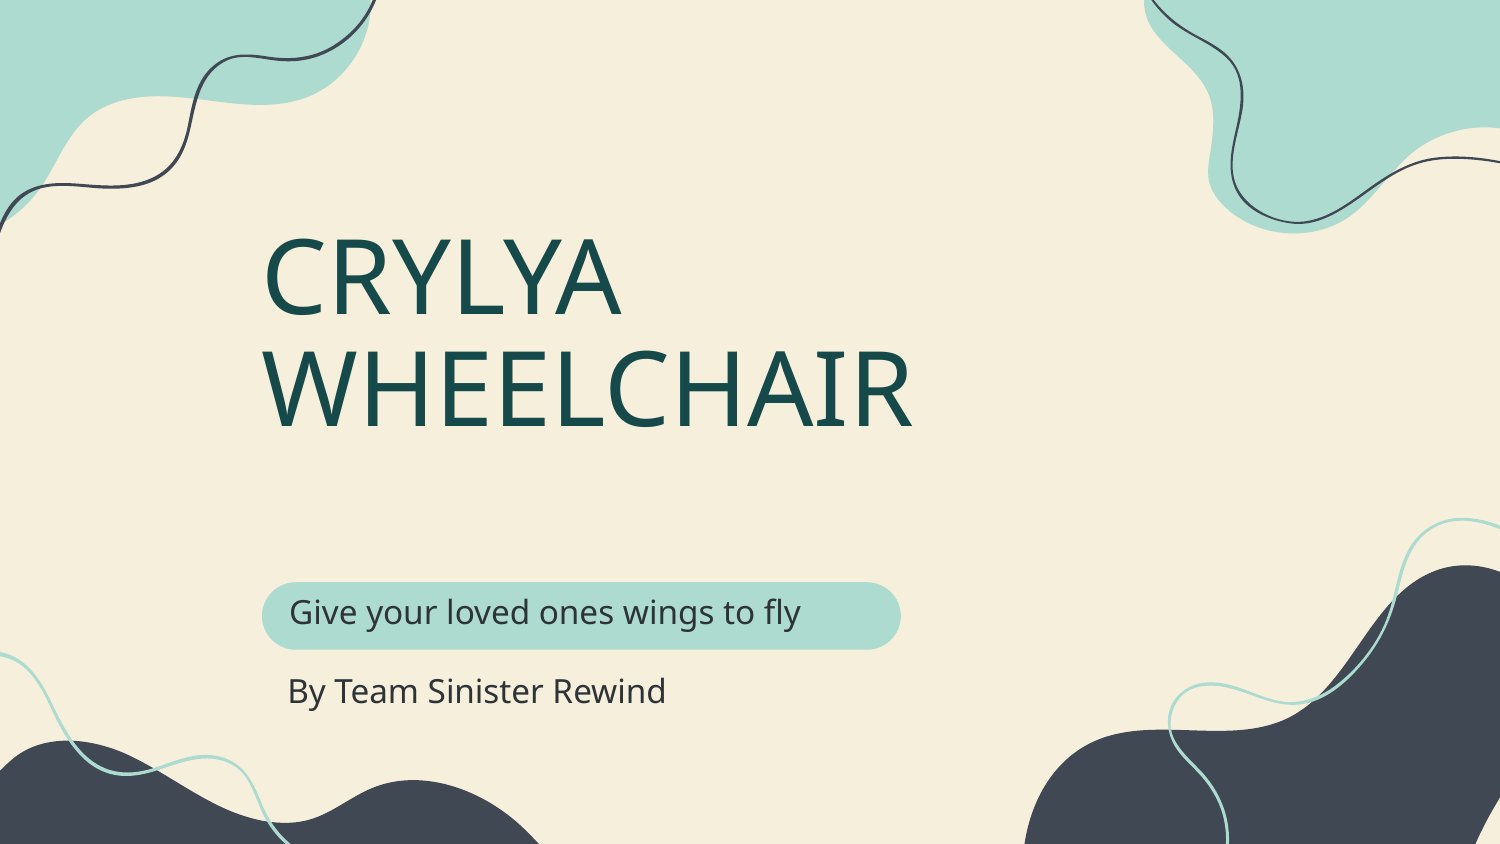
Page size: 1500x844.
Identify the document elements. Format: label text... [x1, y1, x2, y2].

text_box By Team Sinister Rewind [287, 670, 876, 729]
text_box [261, 582, 901, 649]
title CRYLYA WHEELCHAIR [261, 224, 1102, 540]
subtitle Give your loved ones wings to fly [289, 591, 878, 650]
